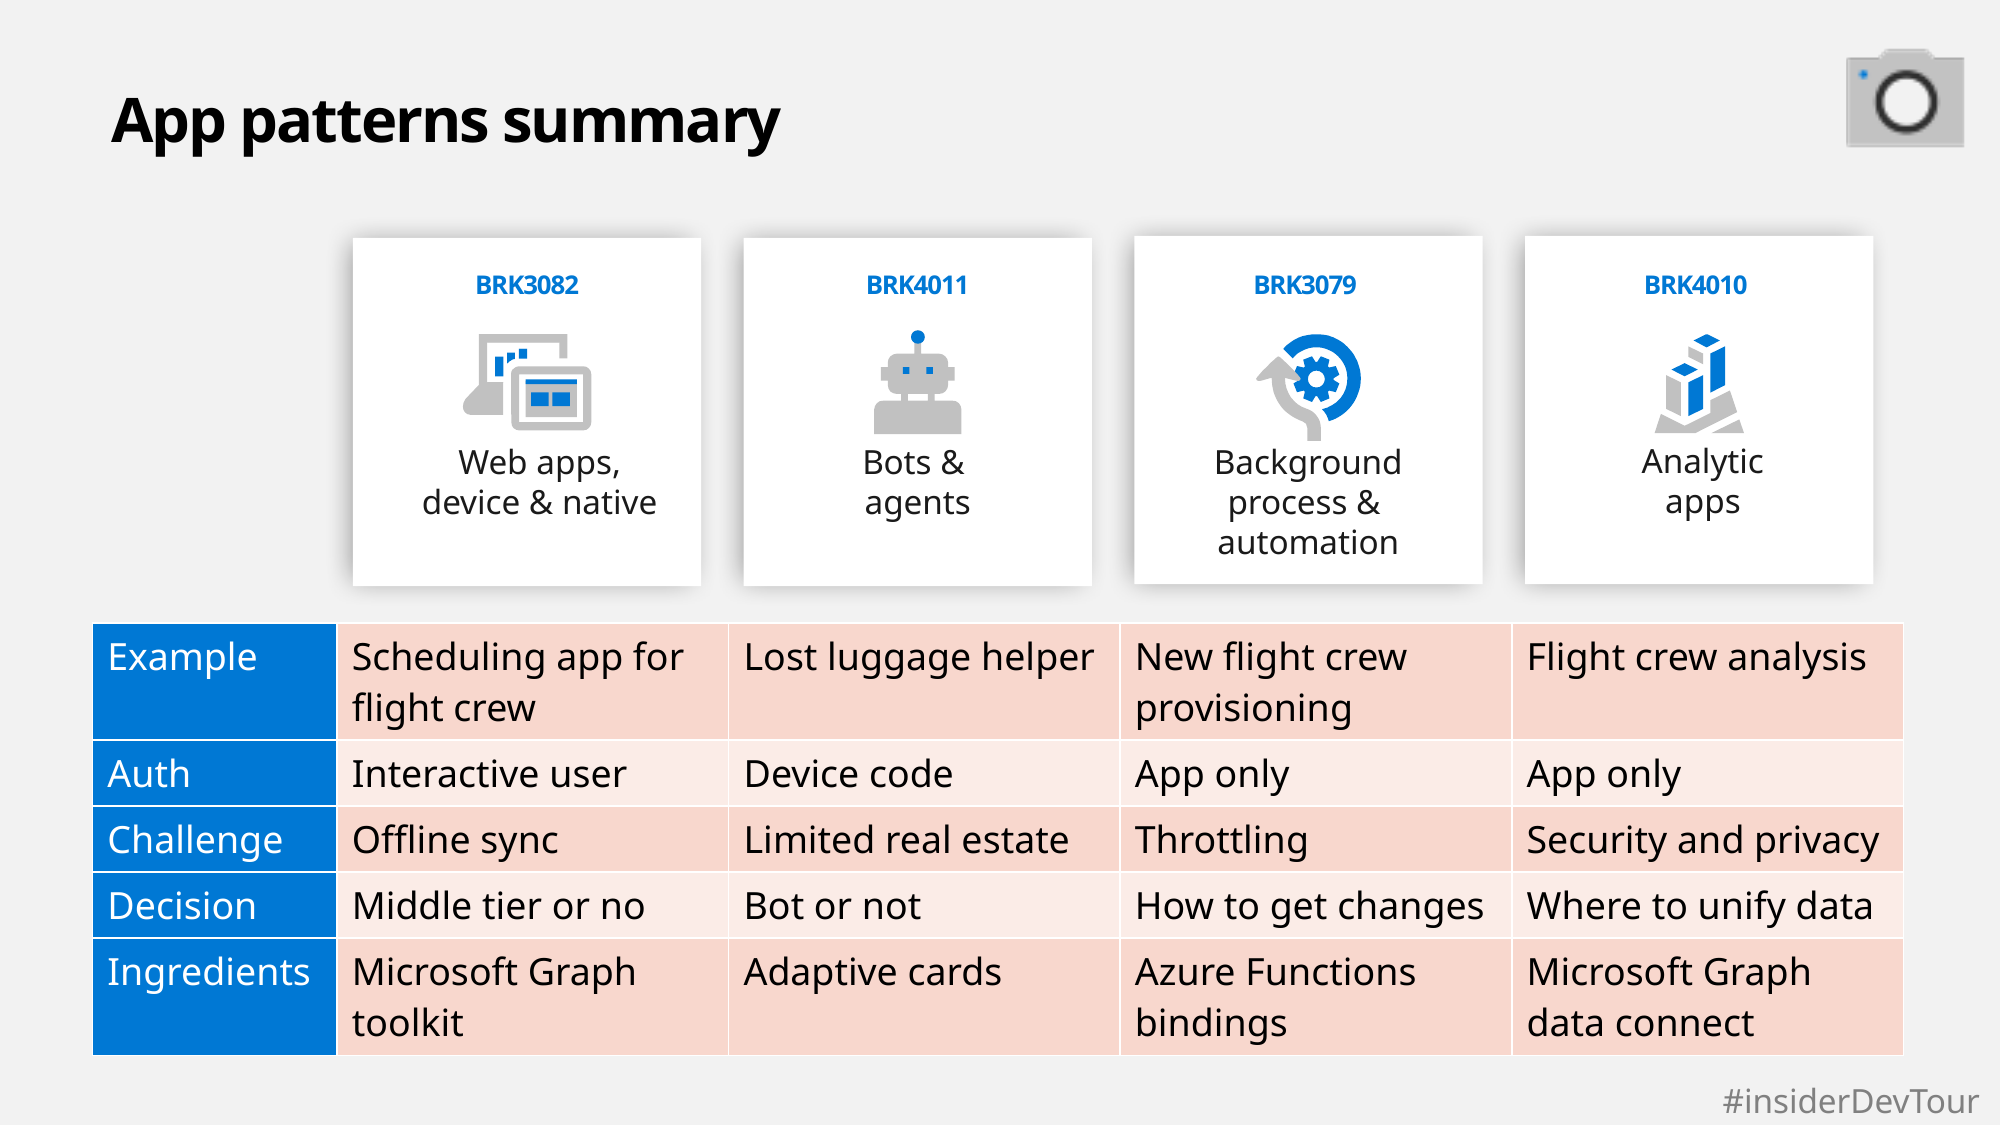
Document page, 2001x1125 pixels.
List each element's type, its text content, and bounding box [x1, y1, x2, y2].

table_header Scheduling app for flight crew [338, 624, 728, 739]
table_cell Adaptive cards [729, 939, 1119, 1055]
table_header Example [93, 624, 336, 739]
table_cell Interactive user [338, 741, 728, 805]
list BRK4010 [1560, 256, 1839, 308]
table_cell Bot or not [729, 873, 1119, 937]
table_cell App only [1513, 741, 1903, 805]
title App patterns summary [96, 75, 1904, 166]
text_box Bots & agents [862, 440, 974, 521]
text_box [1525, 235, 1874, 585]
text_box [462, 334, 592, 431]
table_cell Ingredients [93, 939, 336, 1055]
text_box [743, 237, 1092, 587]
table_cell Throttling [1121, 807, 1511, 871]
picture [1845, 36, 1965, 156]
table_cell Challenge [93, 807, 336, 871]
text_box Web apps, device & native [421, 440, 658, 521]
text_box [352, 237, 702, 587]
table_cell Middle tier or no [338, 873, 728, 937]
list BRK3079 [1169, 256, 1448, 308]
table_header Lost luggage helper [729, 624, 1119, 739]
table_header New flight crew provisioning [1121, 624, 1511, 739]
table_header Flight crew analysis [1513, 624, 1903, 739]
table_cell Limited real estate [729, 807, 1119, 871]
text_box Background process & automation [1213, 441, 1404, 562]
table_cell App only [1121, 741, 1511, 805]
table_cell Microsoft Graph toolkit [338, 939, 728, 1055]
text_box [874, 330, 962, 435]
list BRK3082 [387, 256, 667, 308]
table_cell Security and privacy [1513, 807, 1903, 871]
table_cell Azure Functions bindings [1121, 939, 1511, 1055]
table_cell Decision [93, 873, 336, 937]
table_cell How to get changes [1121, 873, 1511, 937]
table_cell Auth [93, 741, 336, 805]
table_cell Where to unify data [1513, 873, 1903, 937]
table_cell Device code [729, 741, 1119, 805]
table_cell Microsoft Graph data connect [1513, 939, 1903, 1055]
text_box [1256, 334, 1361, 441]
list BRK4011 [778, 256, 1058, 308]
text_box [1134, 235, 1483, 585]
table_cell Offline sync [338, 807, 728, 871]
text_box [1654, 334, 1744, 434]
text_box Analytic apps [1641, 440, 1765, 521]
